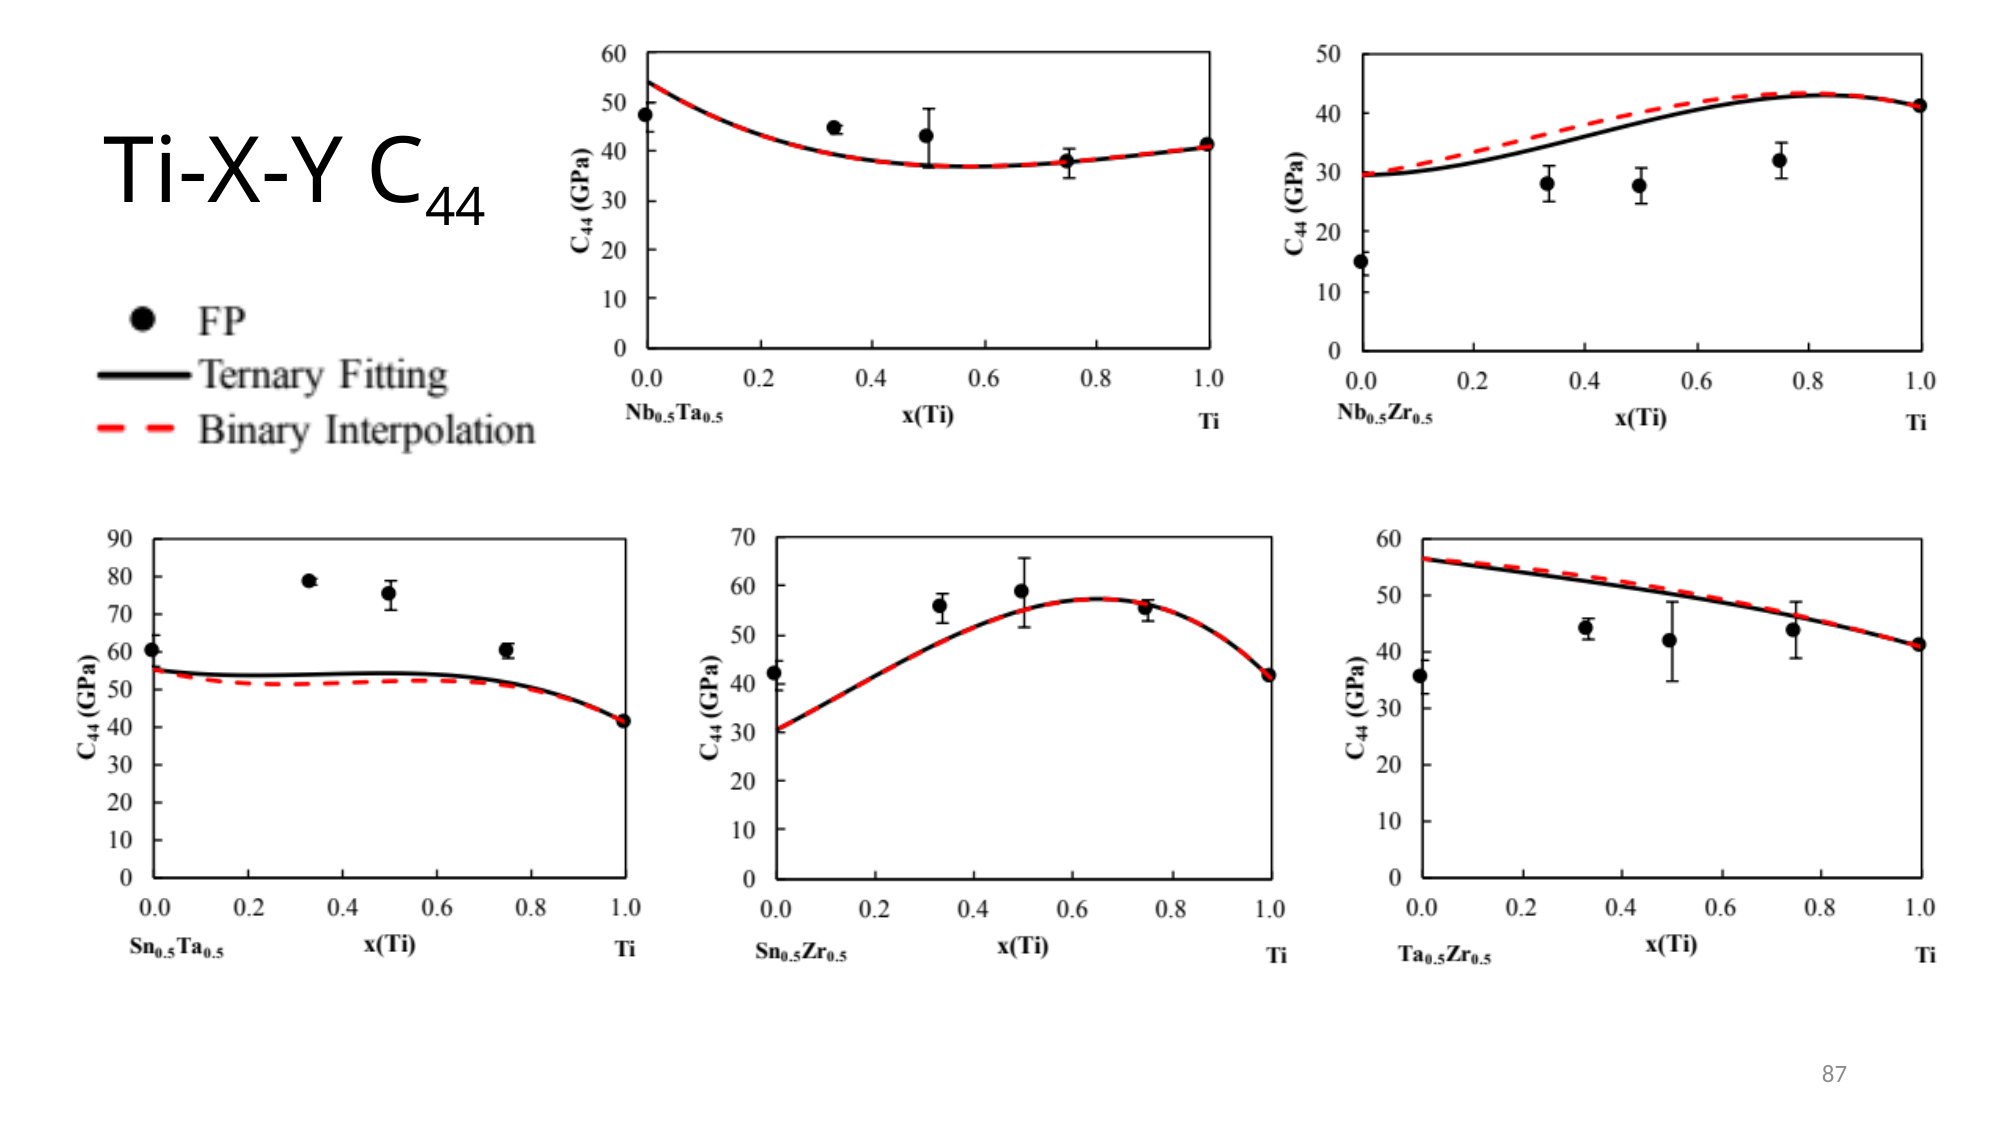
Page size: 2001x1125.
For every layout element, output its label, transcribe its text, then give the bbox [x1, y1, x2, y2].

title Ti-X-Y C44 [89, 59, 536, 278]
picture [42, 511, 1962, 987]
picture [88, 26, 1962, 459]
slide_number 87 [1412, 1042, 1863, 1103]
